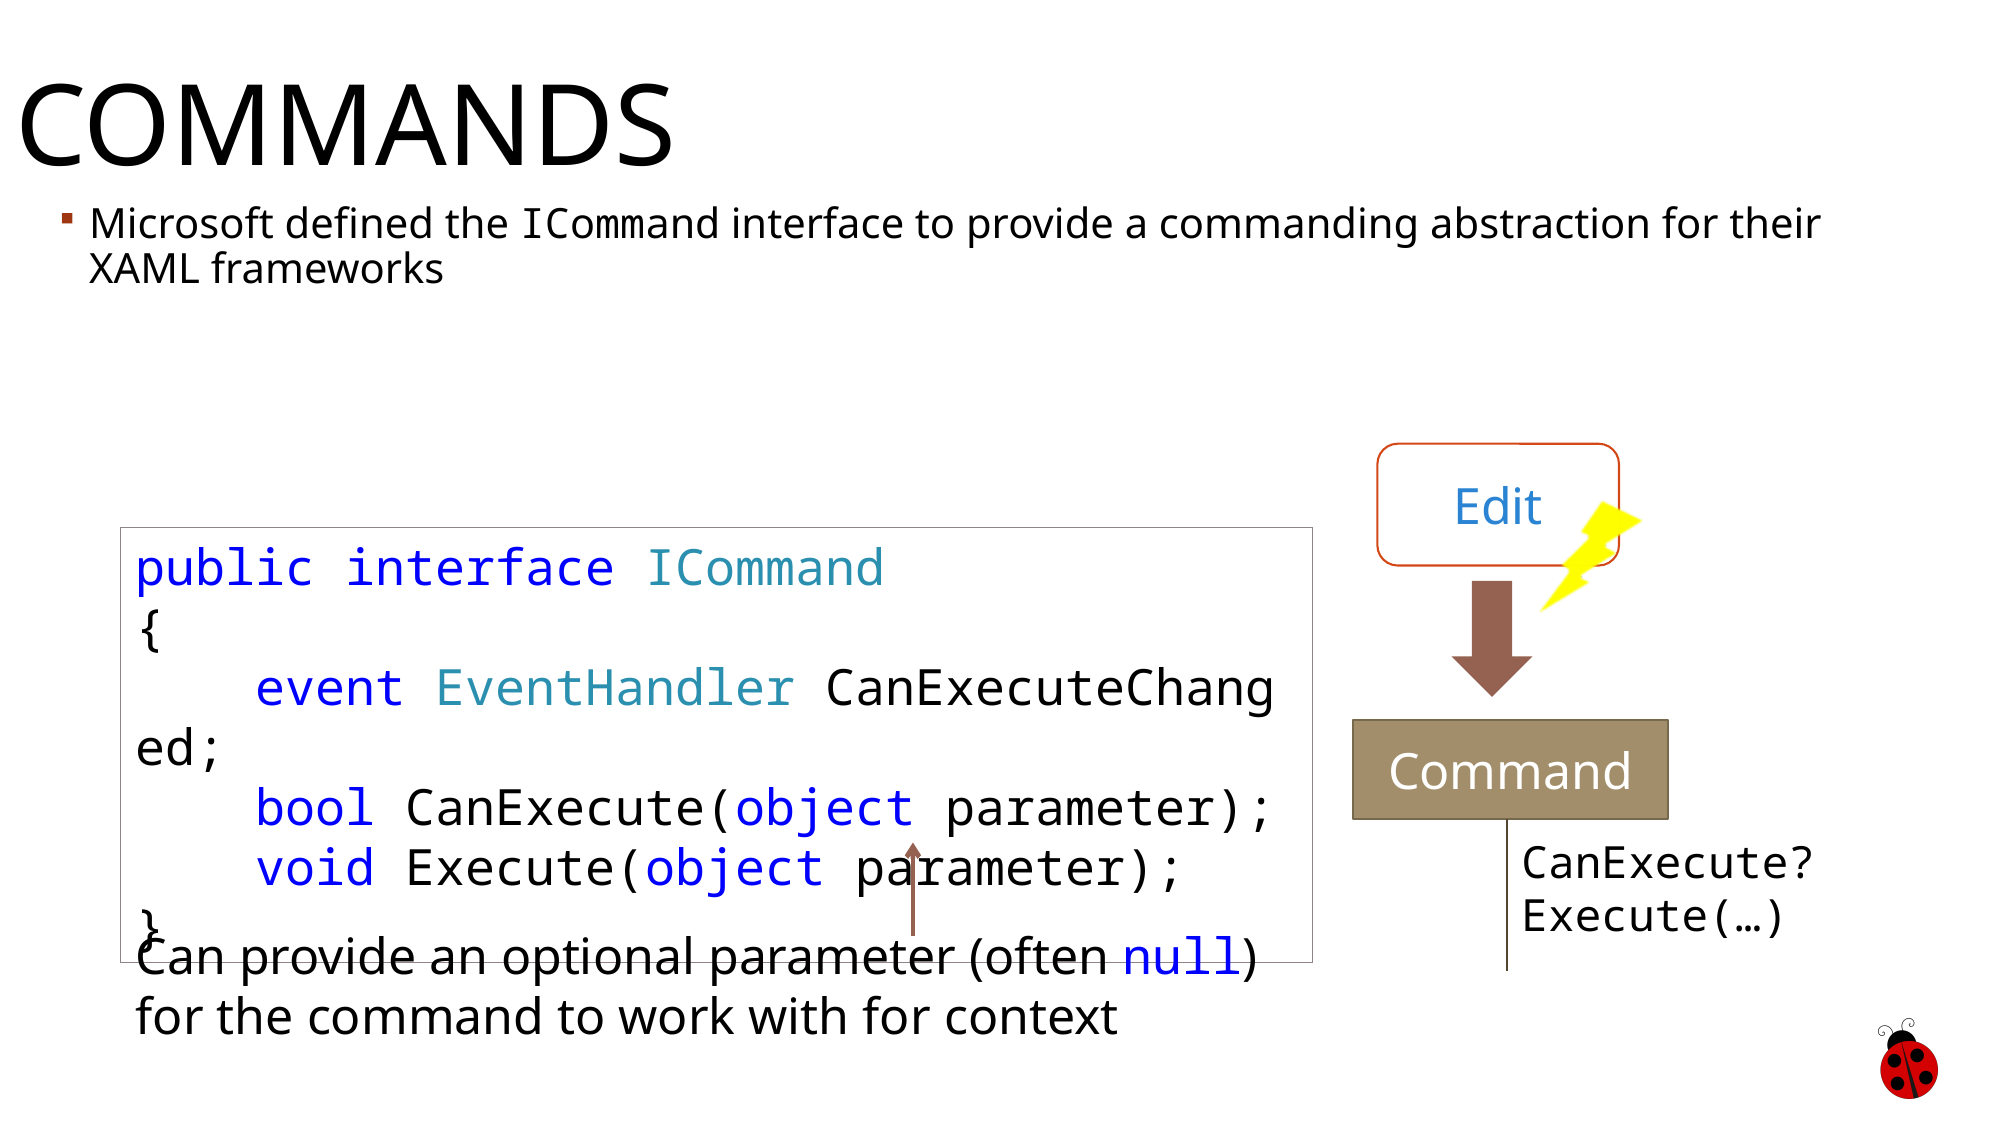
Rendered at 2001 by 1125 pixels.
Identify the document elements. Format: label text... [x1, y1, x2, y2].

picture [1878, 1018, 1938, 1099]
text_box Can provide an optional parameter (often null) for the command to work with for context [120, 917, 1330, 1052]
text_box public interface ICommand { event EventHandler CanExecuteChanged; bool CanExecute(object parameter); void Execute(object parameter); } [120, 527, 1313, 917]
title Commands [0, 0, 1650, 262]
list Microsoft defined the ICommand interface to provide a commanding abstraction for their XAML frameworks [44, 195, 1956, 554]
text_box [1355, 446, 1927, 969]
